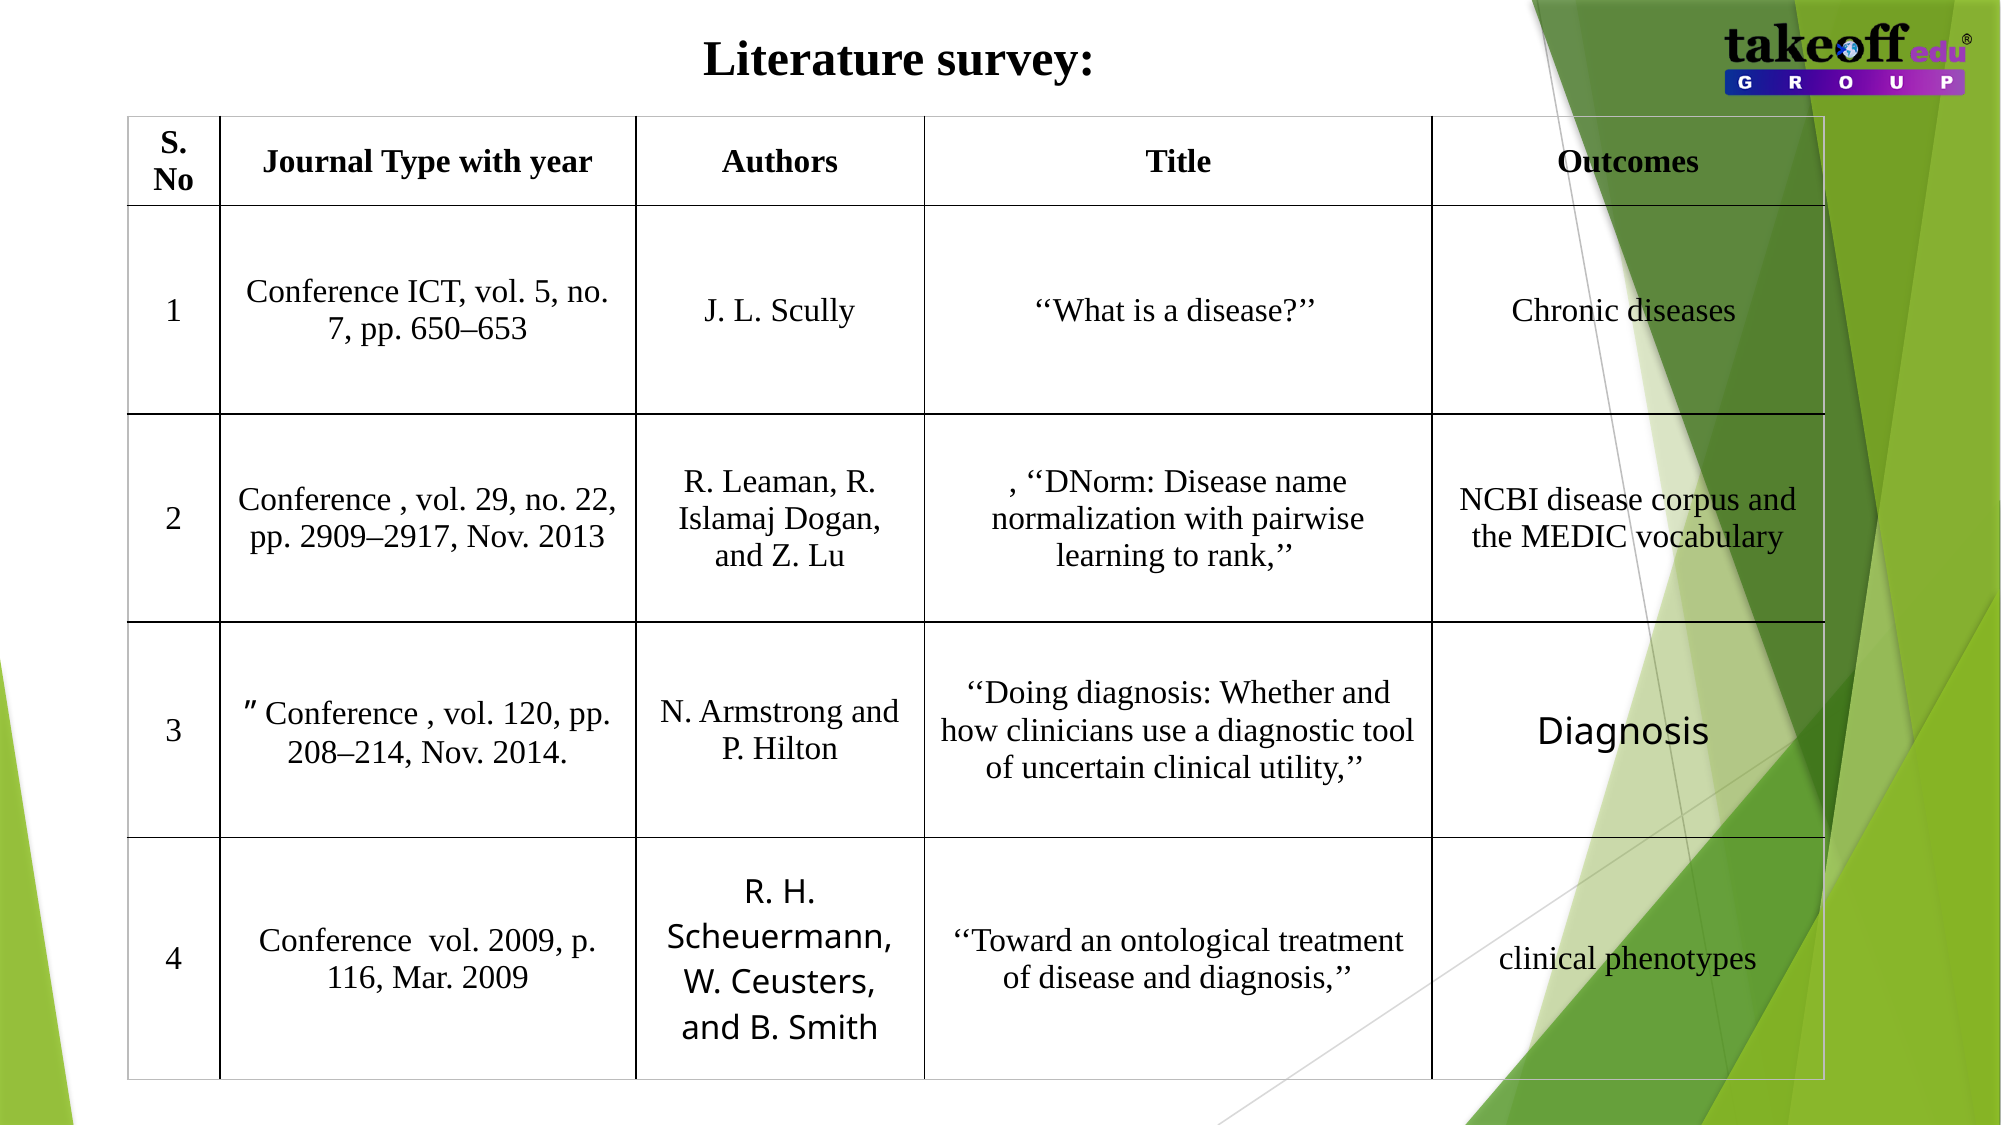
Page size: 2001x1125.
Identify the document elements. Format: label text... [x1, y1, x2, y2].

table_cell 1 [129, 206, 219, 413]
picture [1721, 17, 1975, 106]
table_cell , ‘‘DNorm: Disease name normalization with pairwise learning to rank,’’ [925, 415, 1431, 621]
table_cell R. Leaman, R. Islamaj Dogan, and Z. Lu [637, 415, 924, 621]
table_header Journal Type with year [221, 117, 635, 205]
table_cell R. H. Scheuermann, W. Ceusters, and B. Smith [637, 838, 924, 1079]
table_cell 3 [129, 623, 219, 837]
table_cell ” Conference , vol. 120, pp. 208–214, Nov. 2014. [221, 623, 635, 837]
table_cell ‘‘What is a disease?’’ [925, 206, 1431, 413]
table_cell ‘‘Doing diagnosis: Whether and how clinicians use a diagnostic tool of uncertain clinical utility,’’ [925, 623, 1431, 837]
table_cell Conference , vol. 29, no. 22, pp. 2909–2917, Nov. 2013 [221, 415, 635, 621]
table_cell 2 [129, 415, 219, 621]
table_header Title [925, 117, 1431, 205]
table_header S. No [129, 117, 219, 205]
table_cell clinical phenotypes [1433, 838, 1823, 1079]
table_cell NCBI disease corpus and the MEDIC vocabulary [1433, 415, 1823, 621]
table_cell Conference ICT, vol. 5, no. 7, pp. 650–653 [221, 206, 635, 413]
table_header Authors [637, 117, 924, 205]
table_header Outcomes [1433, 117, 1823, 205]
table_cell Conference vol. 2009, p. 116, Mar. 2009 [221, 838, 635, 1079]
table_cell ‘‘Toward an ontological treatment of disease and diagnosis,’’ [925, 838, 1431, 1079]
text_box Literature survey: [688, 18, 1111, 94]
table_cell Diagnosis [1433, 623, 1823, 837]
table_cell J. L. Scully [637, 206, 924, 413]
table_cell 4 [129, 838, 219, 1079]
table_cell N. Armstrong and P. Hilton [637, 623, 924, 837]
table_cell Chronic diseases [1433, 206, 1823, 413]
